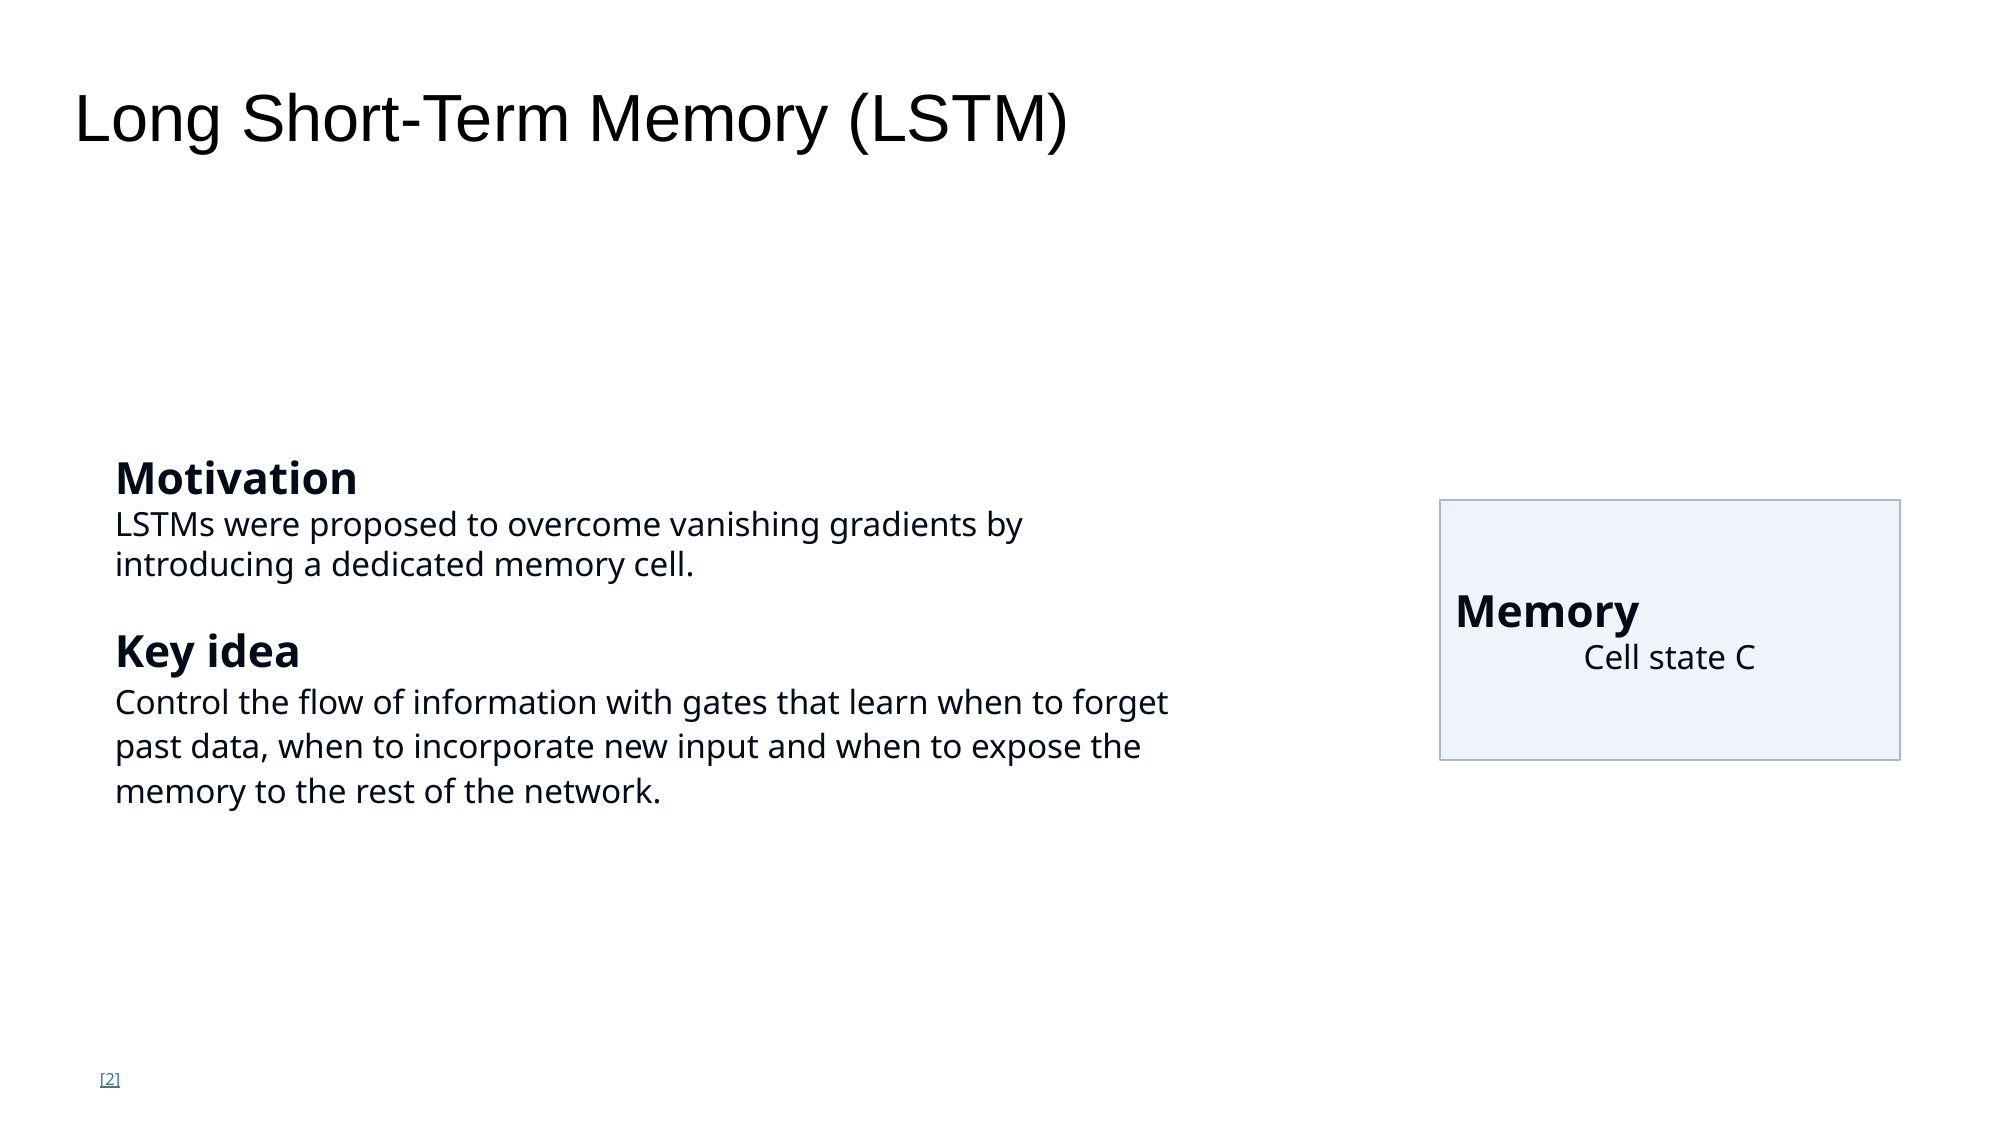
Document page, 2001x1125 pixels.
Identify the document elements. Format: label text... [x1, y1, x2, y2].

text_box Motivation LSTMs were proposed to overcome vanishing gradients by introducing a dedicated memory cell. Key idea Control the flow of information with gates that learn when to forget past data, when to incorporate new input and when to expose the memory to the rest of the network. [99, 279, 1220, 980]
text_box Memory Cell state C [1440, 500, 1900, 760]
text_box Long Short‑Term Memory (LSTM) [60, 60, 1940, 170]
text_box [2] [99, 1055, 1900, 1105]
